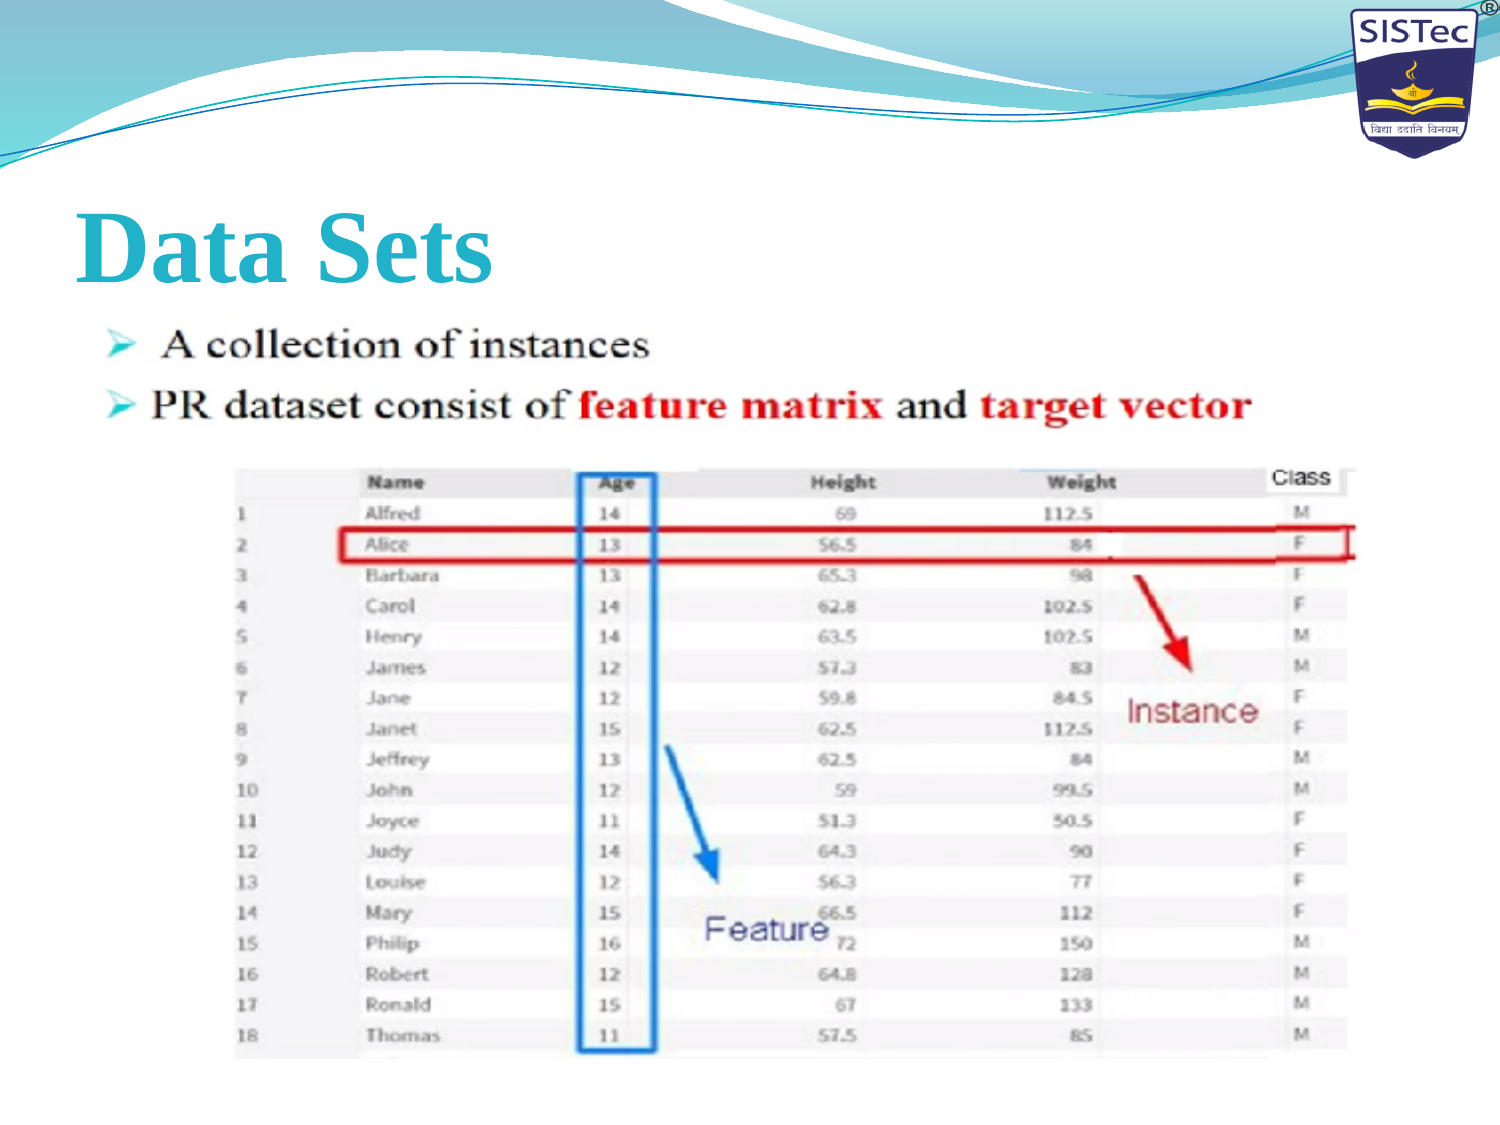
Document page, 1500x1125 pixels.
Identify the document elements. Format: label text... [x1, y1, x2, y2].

picture [1349, 0, 1500, 159]
title Data Sets [75, 115, 1425, 303]
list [74, 312, 1463, 1064]
